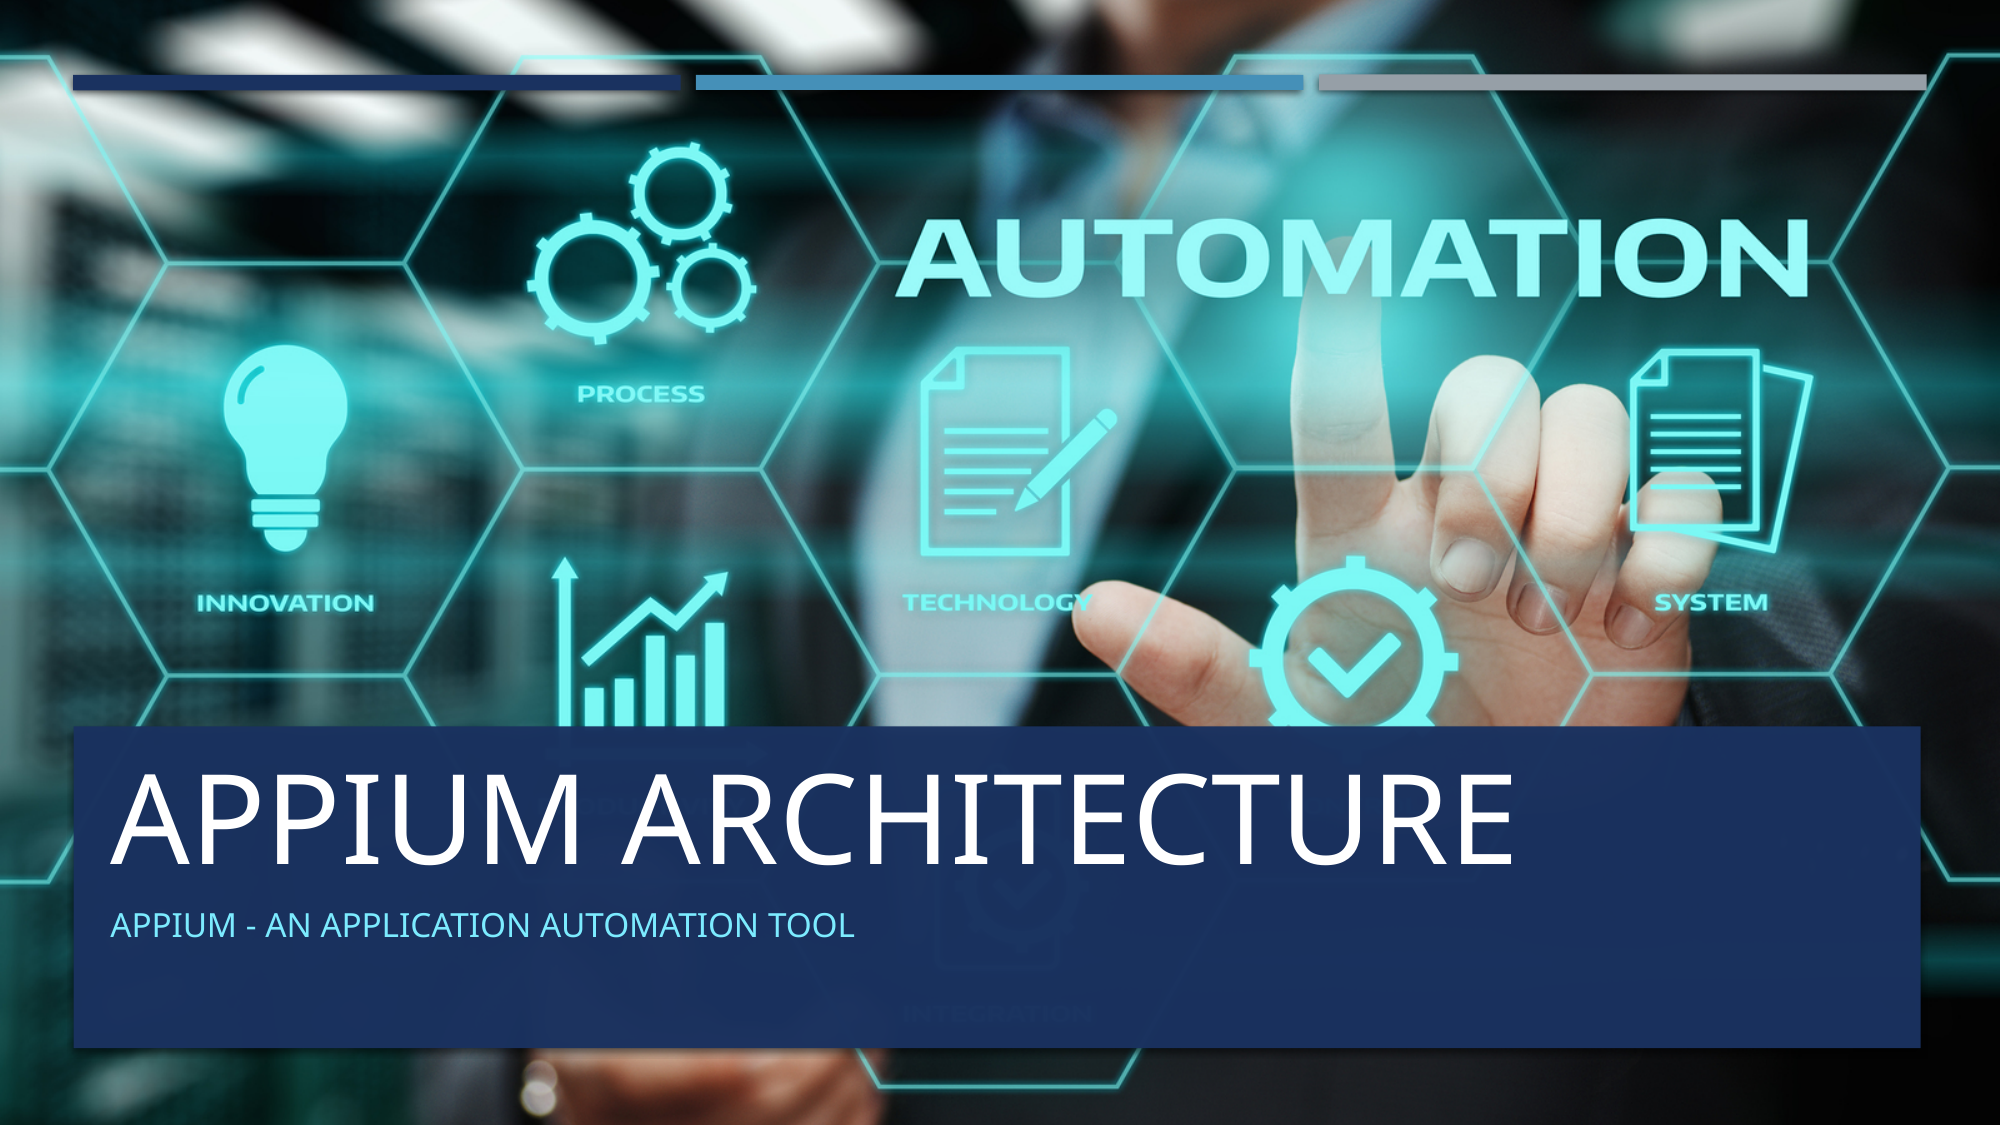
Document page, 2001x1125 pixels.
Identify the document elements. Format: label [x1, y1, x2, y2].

text_box [72, 73, 1928, 92]
picture [0, 0, 2000, 1125]
